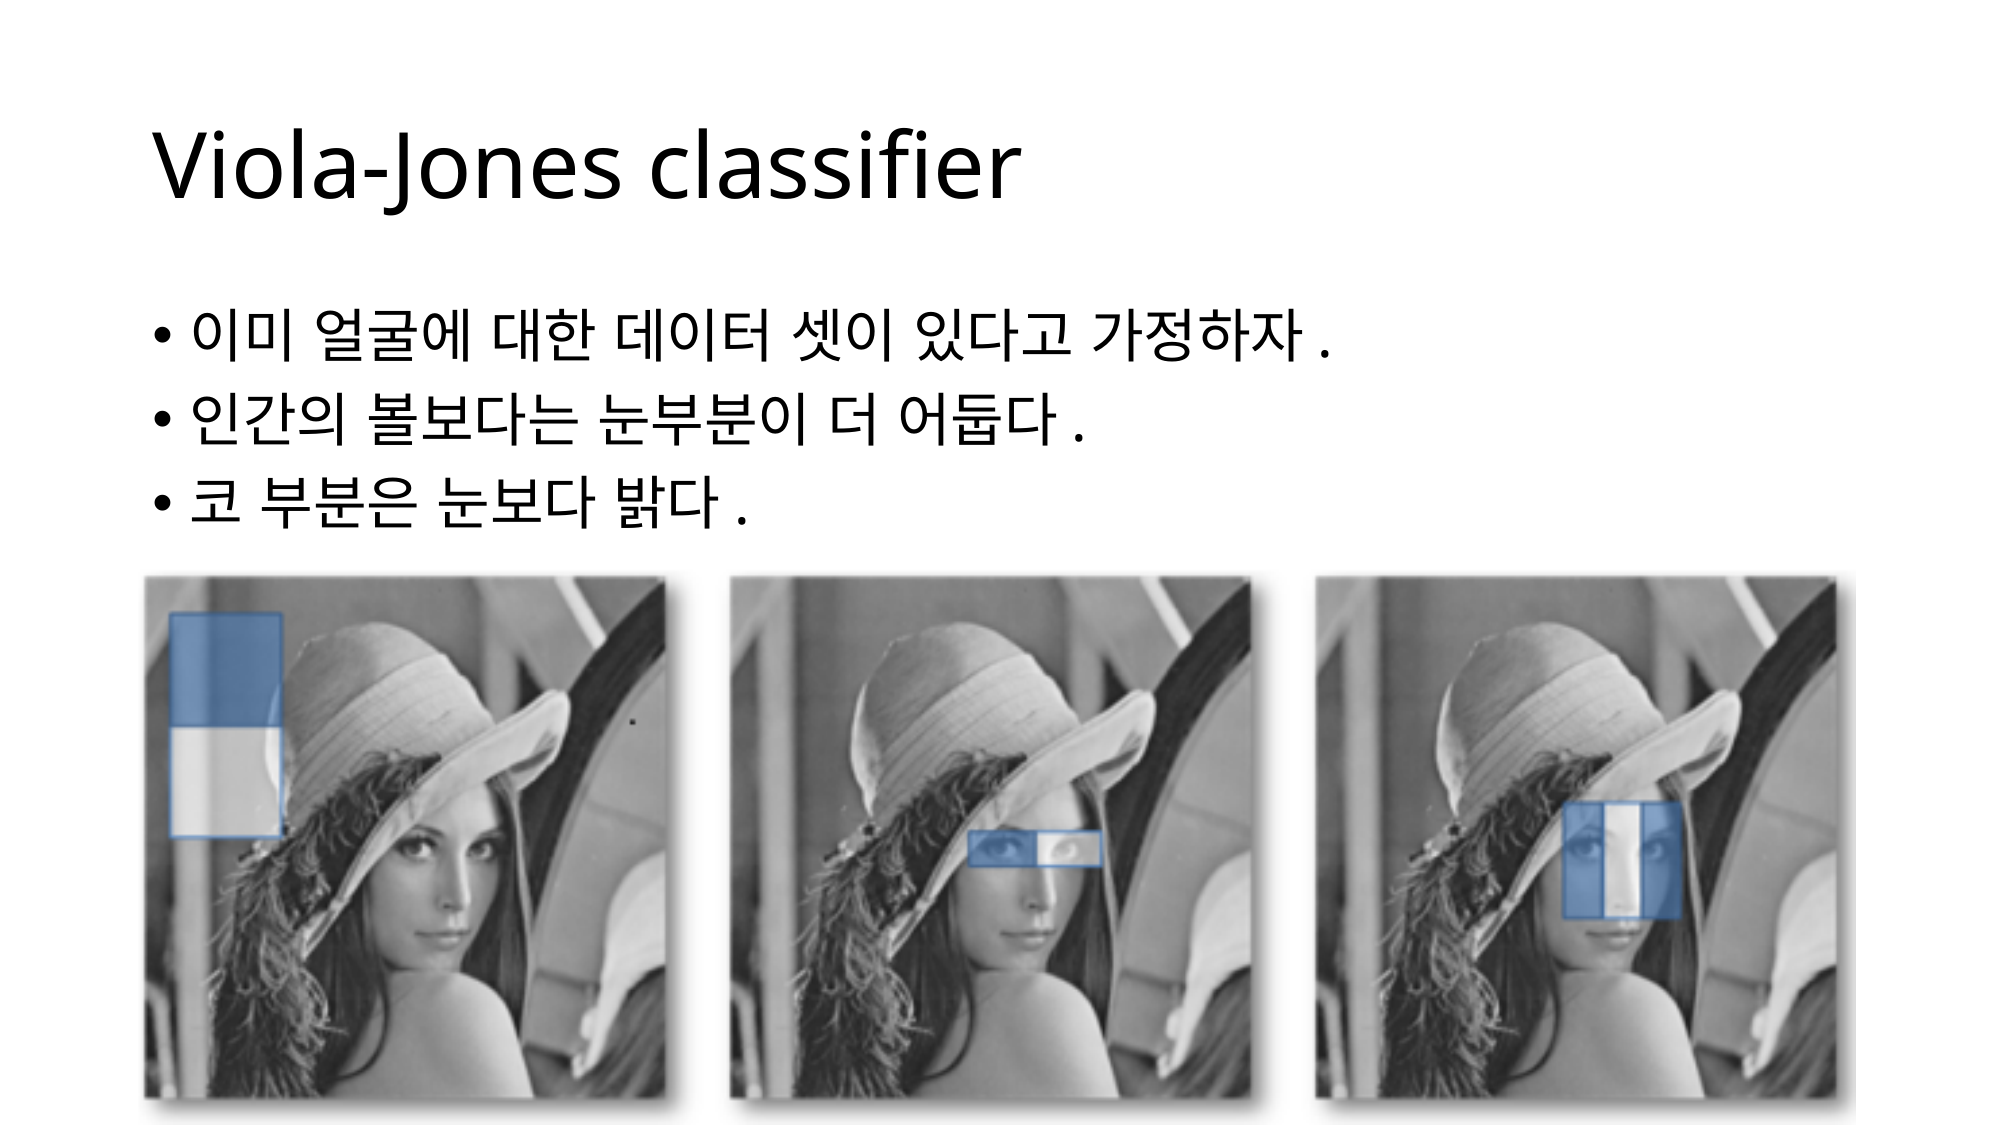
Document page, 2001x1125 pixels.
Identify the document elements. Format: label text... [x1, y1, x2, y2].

slide_number 20 [1856, 1042, 1863, 1103]
list 이미 얼굴에 대한 데이터 셋이 있다고 가정하자. 인간의 볼보다는 눈부분이 더 어둡다. 코 부분은 눈보다 밝다. [137, 299, 1863, 1014]
picture [137, 566, 1856, 1125]
title Viola-Jones classifier [137, 59, 1863, 278]
